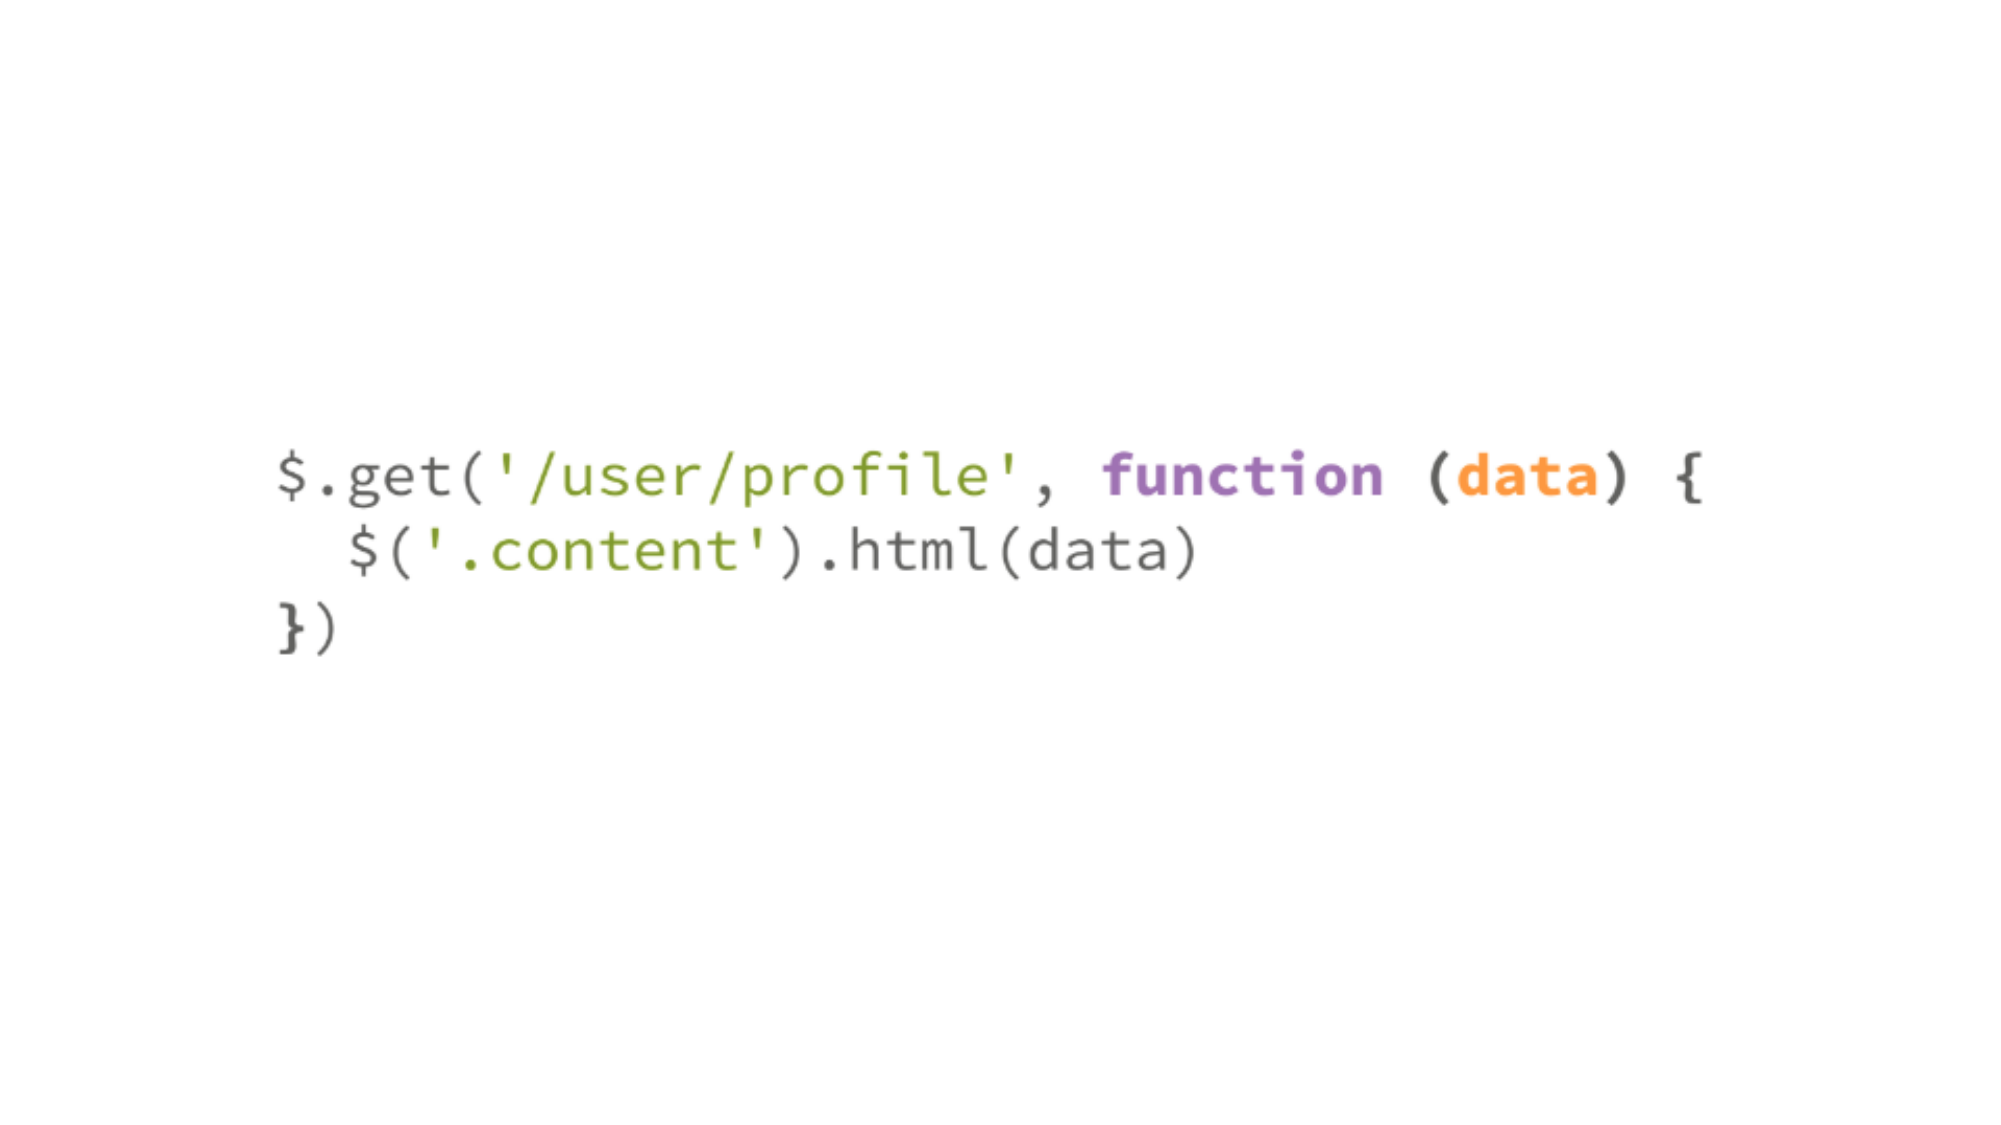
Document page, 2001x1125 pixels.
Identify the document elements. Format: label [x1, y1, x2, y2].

picture [239, 418, 1761, 705]
